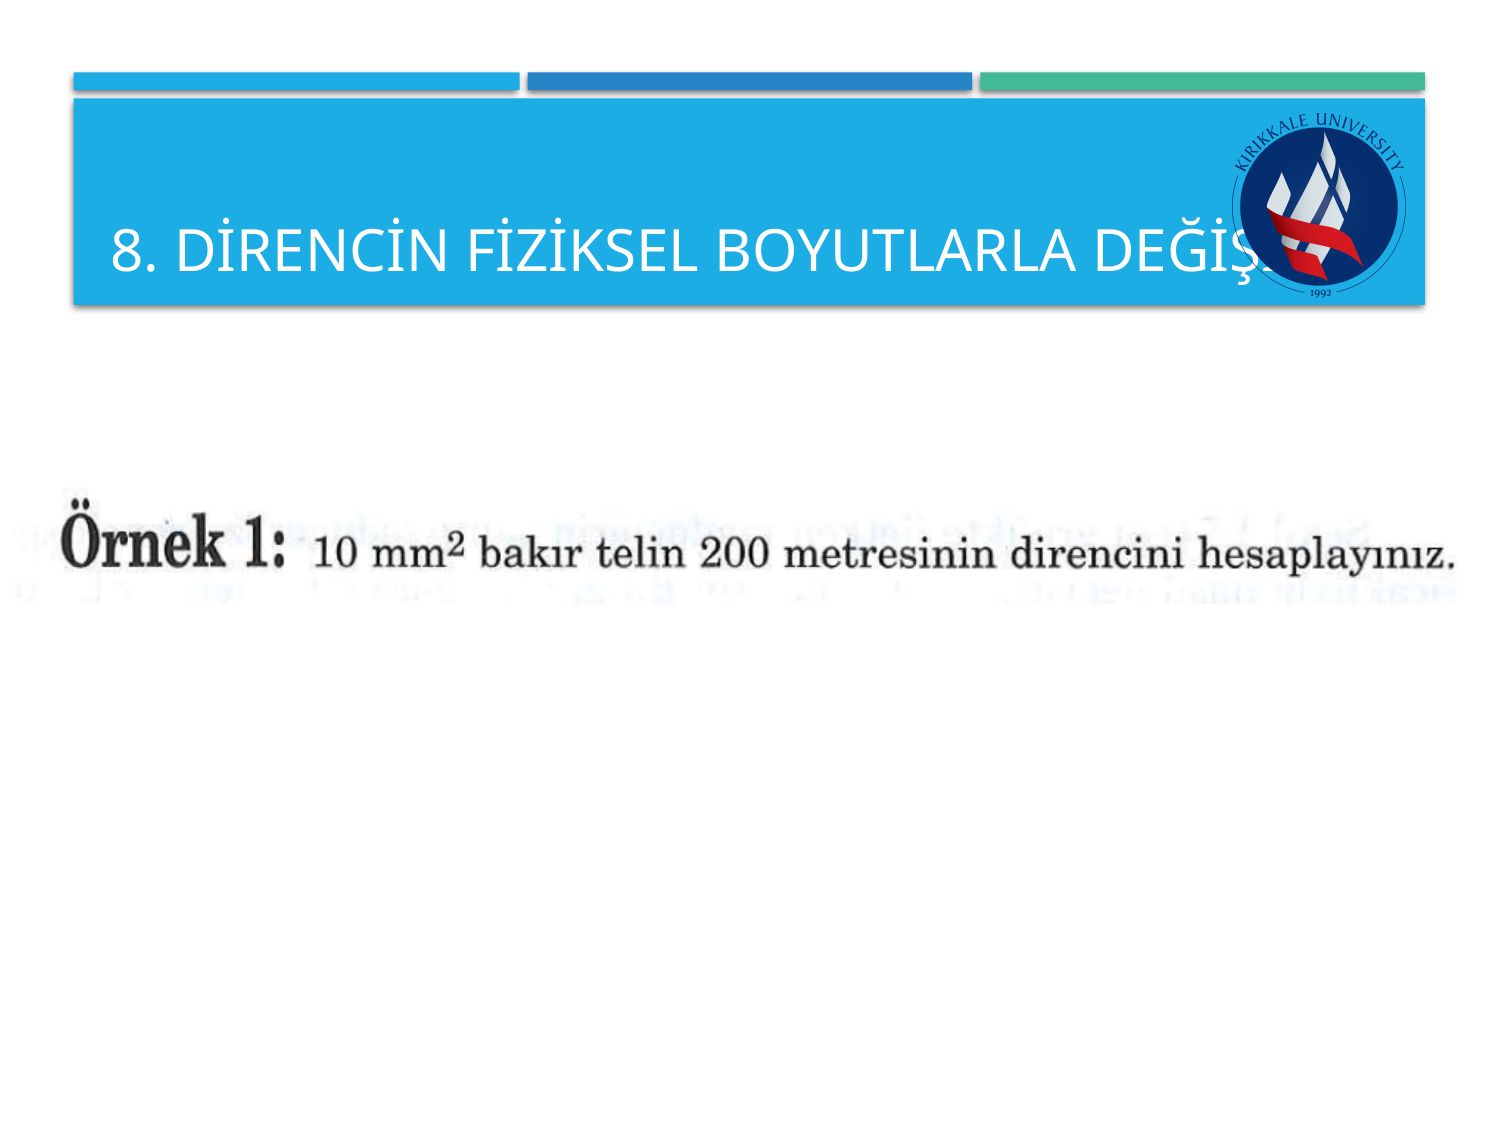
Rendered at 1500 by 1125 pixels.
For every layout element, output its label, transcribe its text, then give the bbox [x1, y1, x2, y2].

title 8. Direncin fiziksel boyutlarla değişimi [95, 112, 1229, 291]
picture [1232, 112, 1407, 298]
picture [12, 463, 1487, 605]
